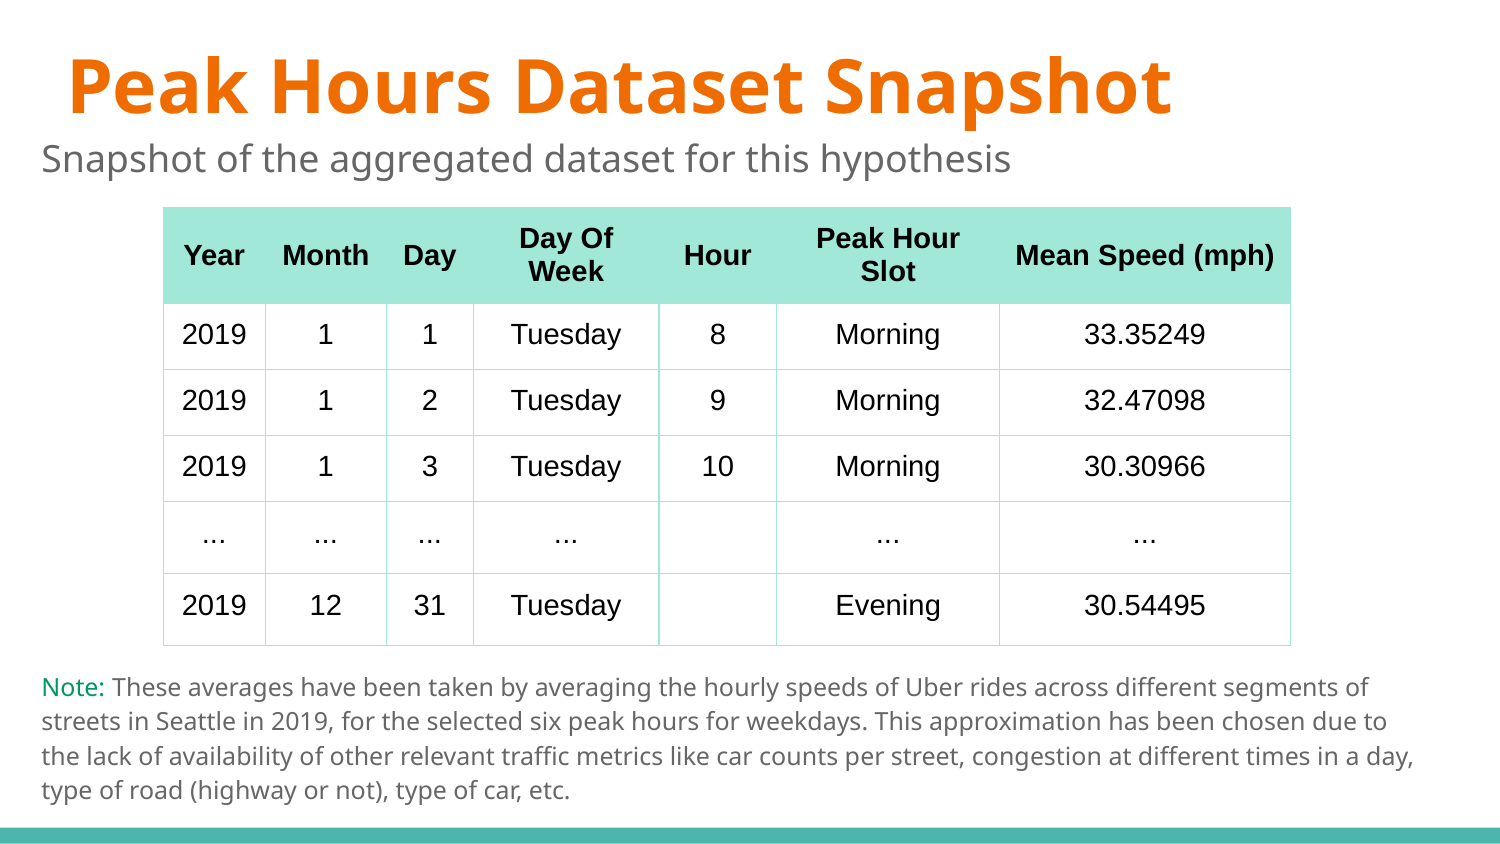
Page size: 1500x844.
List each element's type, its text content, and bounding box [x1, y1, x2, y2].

table_header Day Of Week [474, 208, 658, 302]
table_cell 2019 [164, 370, 265, 435]
table_cell Morning [777, 370, 999, 435]
table_cell 2019 [164, 304, 265, 369]
table_cell 2019 [164, 574, 265, 645]
table_cell Tuesday [474, 574, 658, 645]
table_cell Tuesday [474, 370, 658, 435]
table_cell 12 [266, 574, 386, 645]
table_cell 1 [266, 436, 386, 501]
table_header Day [387, 208, 473, 302]
table_cell ... [474, 502, 658, 573]
table_cell 31 [387, 574, 473, 645]
table_cell ... [777, 502, 999, 573]
table_cell 3 [387, 436, 473, 501]
table_cell 1 [266, 370, 386, 435]
table_cell Morning [777, 304, 999, 369]
table_cell 1 [266, 304, 386, 369]
table_cell ... [266, 502, 386, 573]
table_cell Tuesday [474, 436, 658, 501]
list Snapshot of the aggregated dataset for this hypothesis Note: These averages have been taken by averaging the hourly speeds of Uber rides across different segments of streets in Seattle in 2019, for the selected six peak hours for weekdays. This approximation has been chosen due to the lack of availability of other relevant traffic metrics like car counts per street, congestion at different times in a day, type of road (highway or not), type of car, etc. [26, 68, 1437, 749]
table_cell Morning [777, 436, 999, 501]
table_cell 30.30966 [1000, 436, 1290, 501]
table_header Mean Speed (mph) [1000, 208, 1290, 302]
table_header Year [164, 208, 265, 302]
table_cell 10 [660, 436, 776, 501]
table_cell 2019 [164, 436, 265, 501]
table_cell 1 [387, 304, 473, 369]
table_cell 2 [387, 370, 473, 435]
table_cell 33.35249 [1000, 304, 1290, 369]
table_cell [660, 574, 776, 645]
table_cell [660, 502, 776, 573]
table_header Month [266, 208, 386, 302]
table_cell ... [164, 502, 265, 573]
title Peak Hours Dataset Snapshot [51, 23, 1449, 140]
table_cell Tuesday [474, 304, 658, 369]
table_header Hour [660, 208, 776, 302]
table_cell 32.47098 [1000, 370, 1290, 435]
table_header Peak Hour Slot [777, 208, 999, 302]
table_cell Evening [777, 574, 999, 645]
table_cell 8 [660, 304, 776, 369]
table_cell 9 [660, 370, 776, 435]
table_cell ... [1000, 502, 1290, 573]
table_cell ... [387, 502, 473, 573]
table_cell 30.54495 [1000, 574, 1290, 645]
